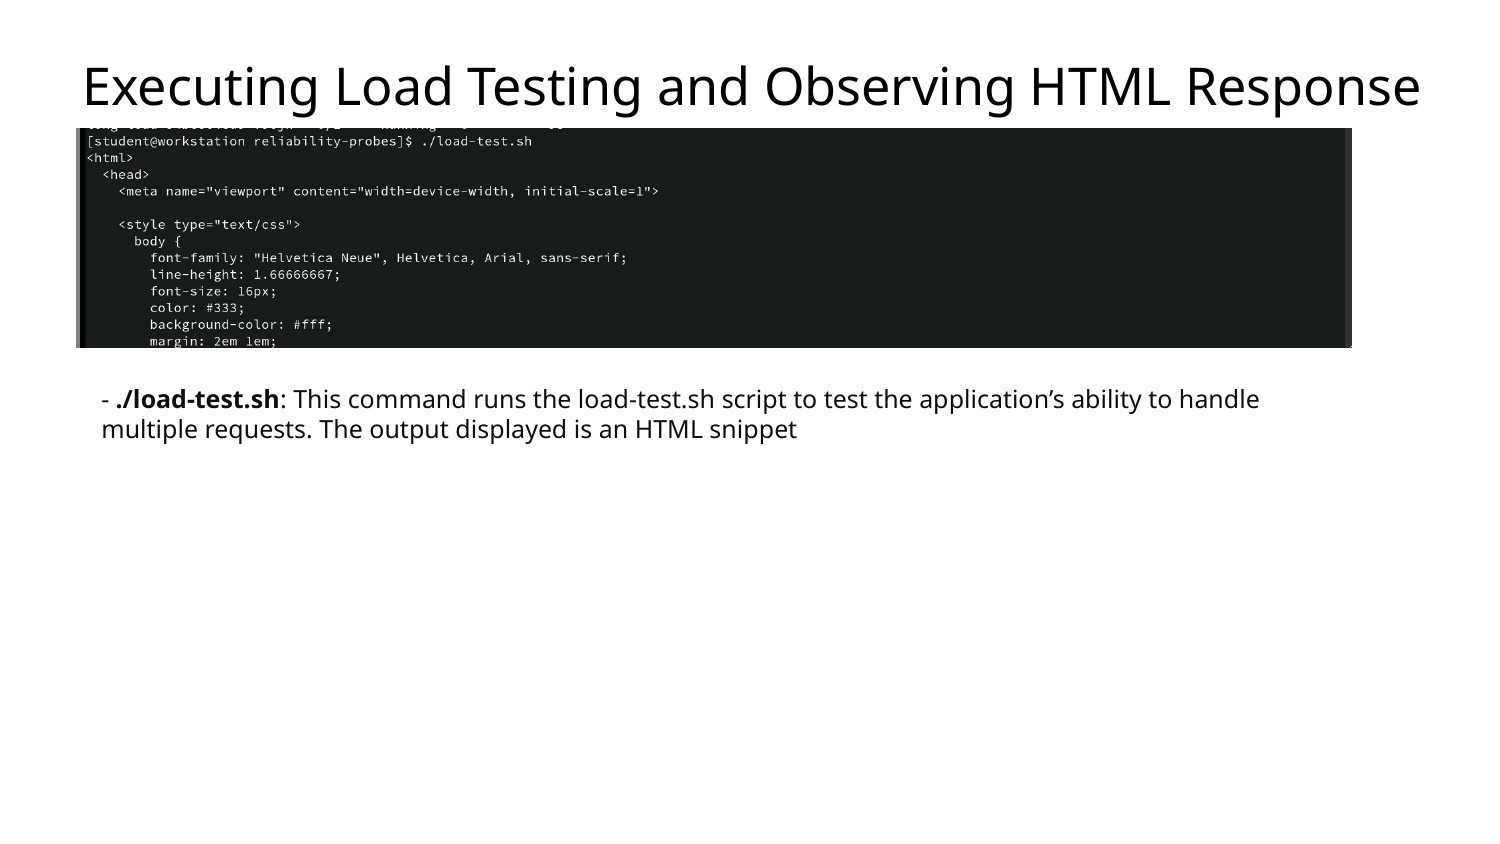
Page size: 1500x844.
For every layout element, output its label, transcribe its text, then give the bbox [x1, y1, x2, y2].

text_box - ./load-test.sh: This command runs the load-test.sh script to test the application’s ability to handle multiple requests. The output displayed is an HTML snippet [86, 375, 1373, 451]
picture [76, 128, 1352, 348]
title Executing Load Testing and Observing HTML Response [67, 38, 1455, 187]
